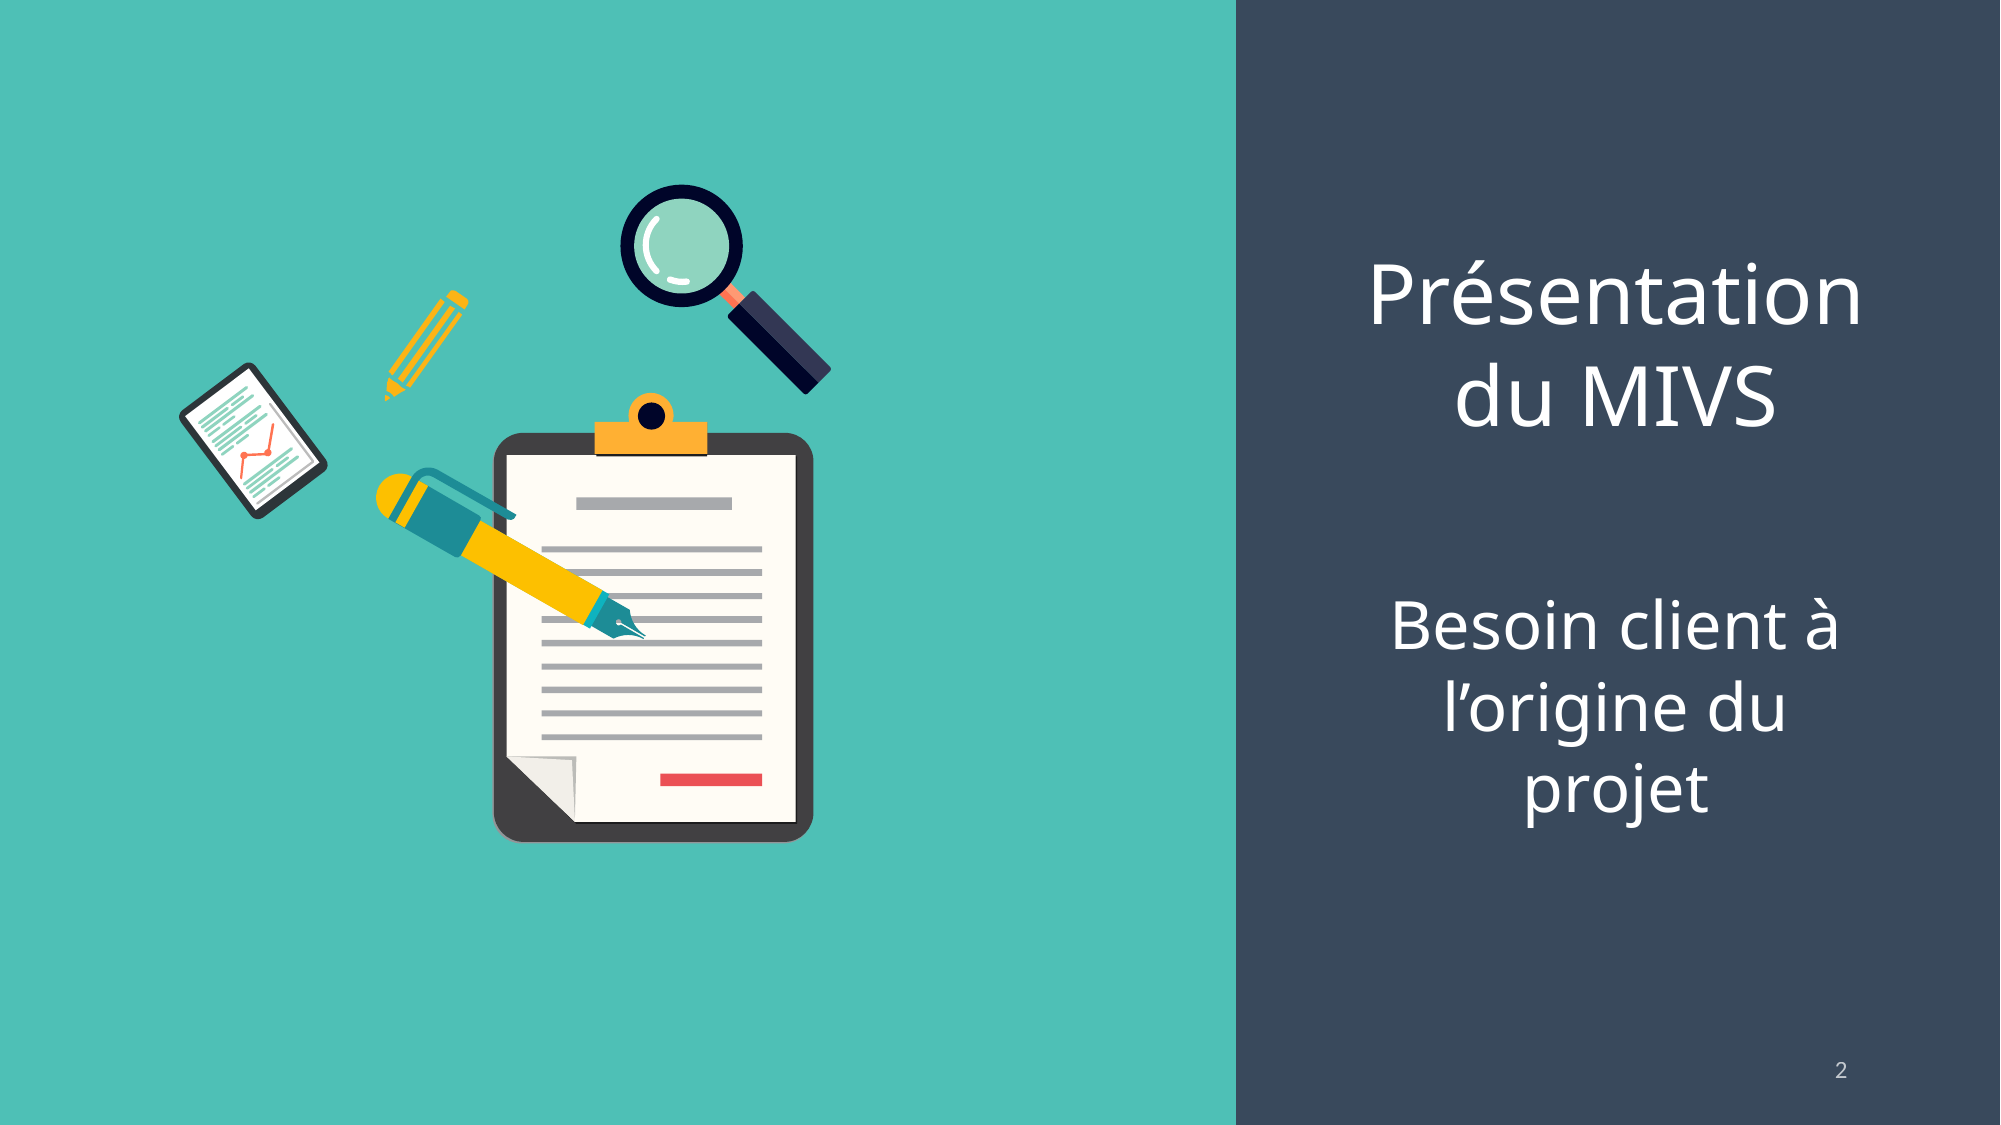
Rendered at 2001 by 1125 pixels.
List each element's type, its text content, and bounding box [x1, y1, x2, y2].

text_box [1235, 0, 2000, 1125]
text_box Présentation du MIVS Besoin client à l’origine du projet [1337, 104, 1895, 967]
slide_number 2 [1717, 1042, 1863, 1103]
text_box [0, 0, 1235, 1125]
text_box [206, 178, 832, 844]
